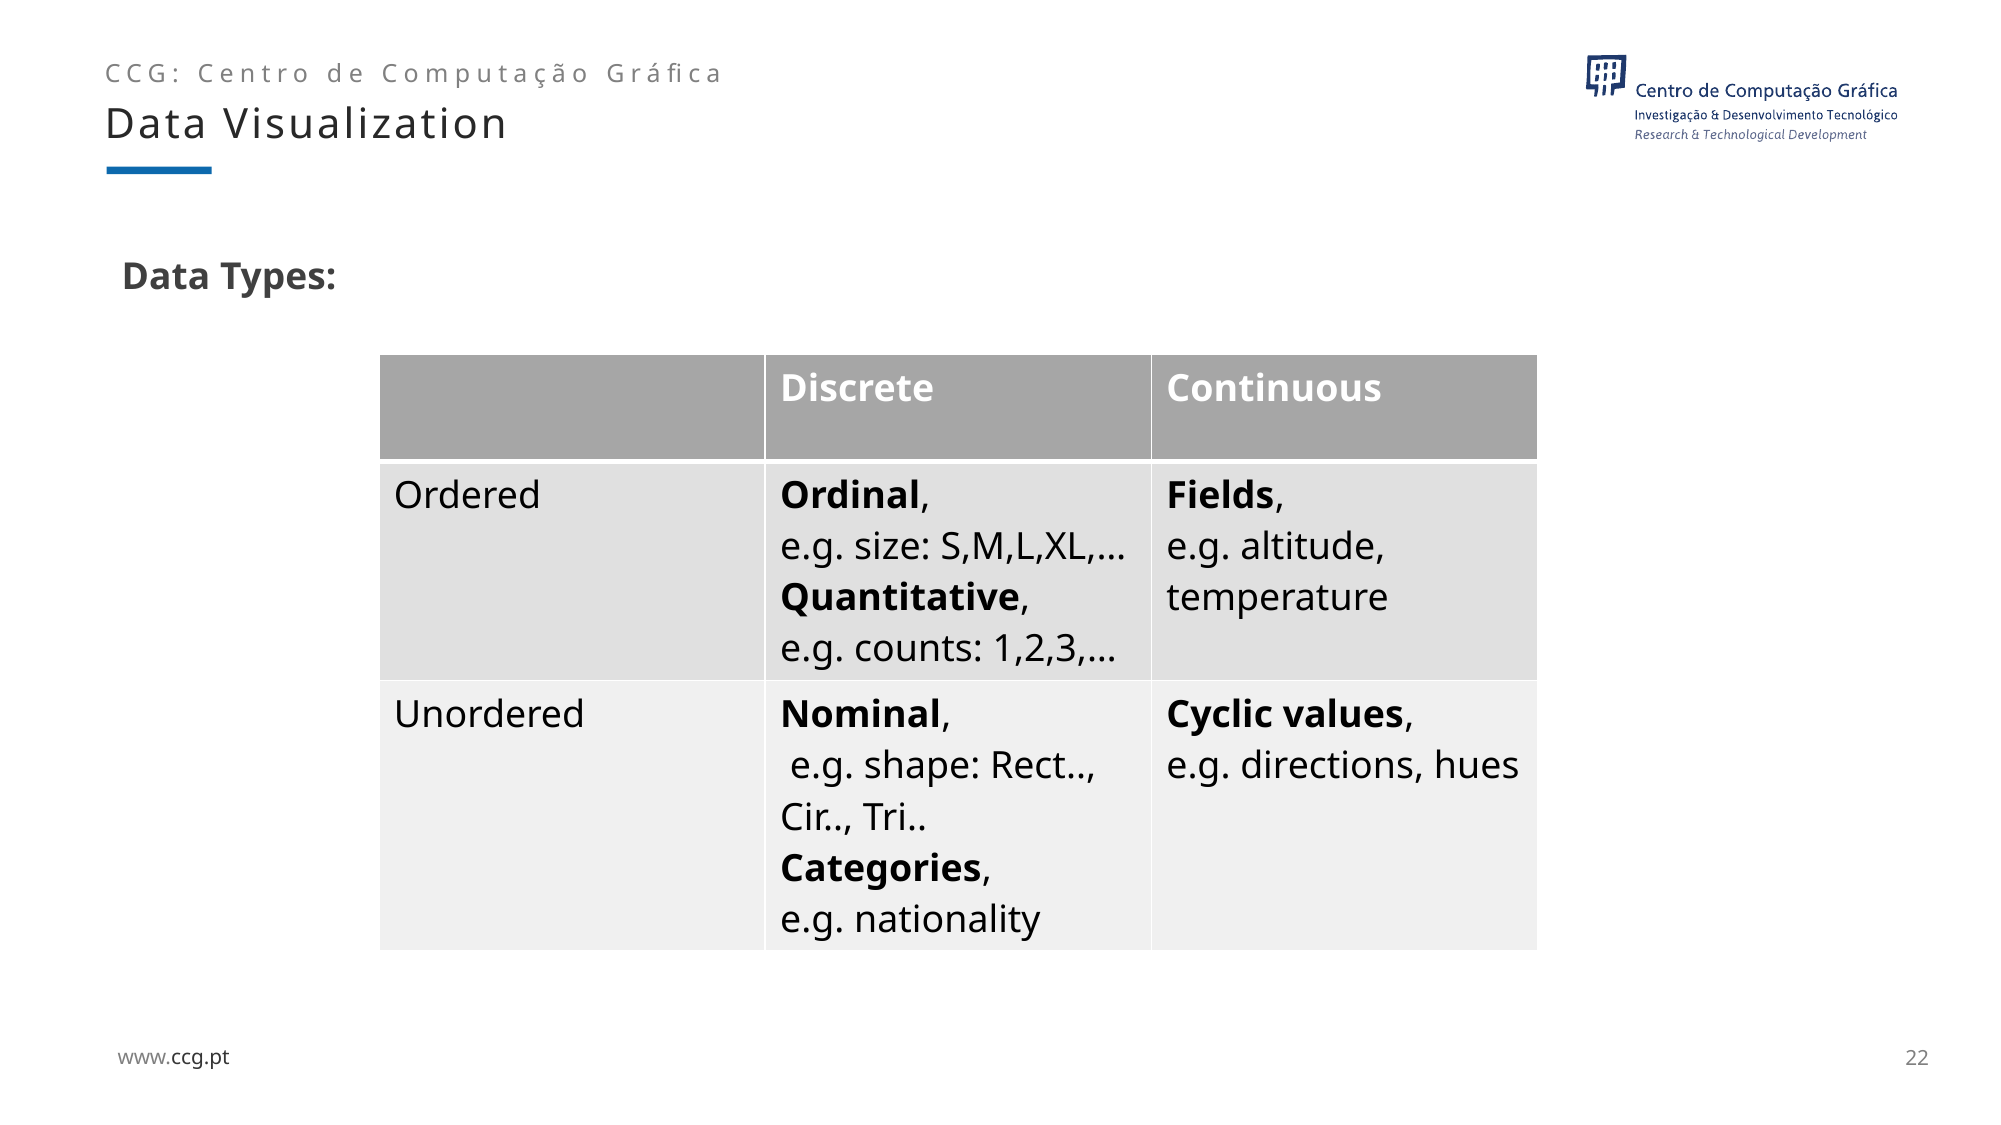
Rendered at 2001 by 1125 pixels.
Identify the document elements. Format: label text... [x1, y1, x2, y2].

table_header Continuous [1152, 355, 1537, 459]
list Data Visualization [104, 102, 1538, 153]
table_cell Fields, e.g. altitude, temperature [1152, 464, 1537, 680]
table_header [380, 355, 764, 459]
table_cell Ordered [380, 464, 764, 680]
slide_number 22 [1881, 1026, 1953, 1091]
table_cell Nominal, e.g. shape: Rect.., Cir.., Tri.. Categories, e.g. nationality [766, 681, 1151, 950]
table_cell Ordinal, e.g. size: S,M,L,XL,… Quantitative, e.g. counts: 1,2,3,… [766, 464, 1151, 680]
table_header Discrete [766, 355, 1151, 459]
title Data Types: [106, 249, 1882, 305]
table_cell Unordered [380, 681, 764, 950]
table_cell Cyclic values, e.g. directions, hues [1152, 681, 1537, 950]
